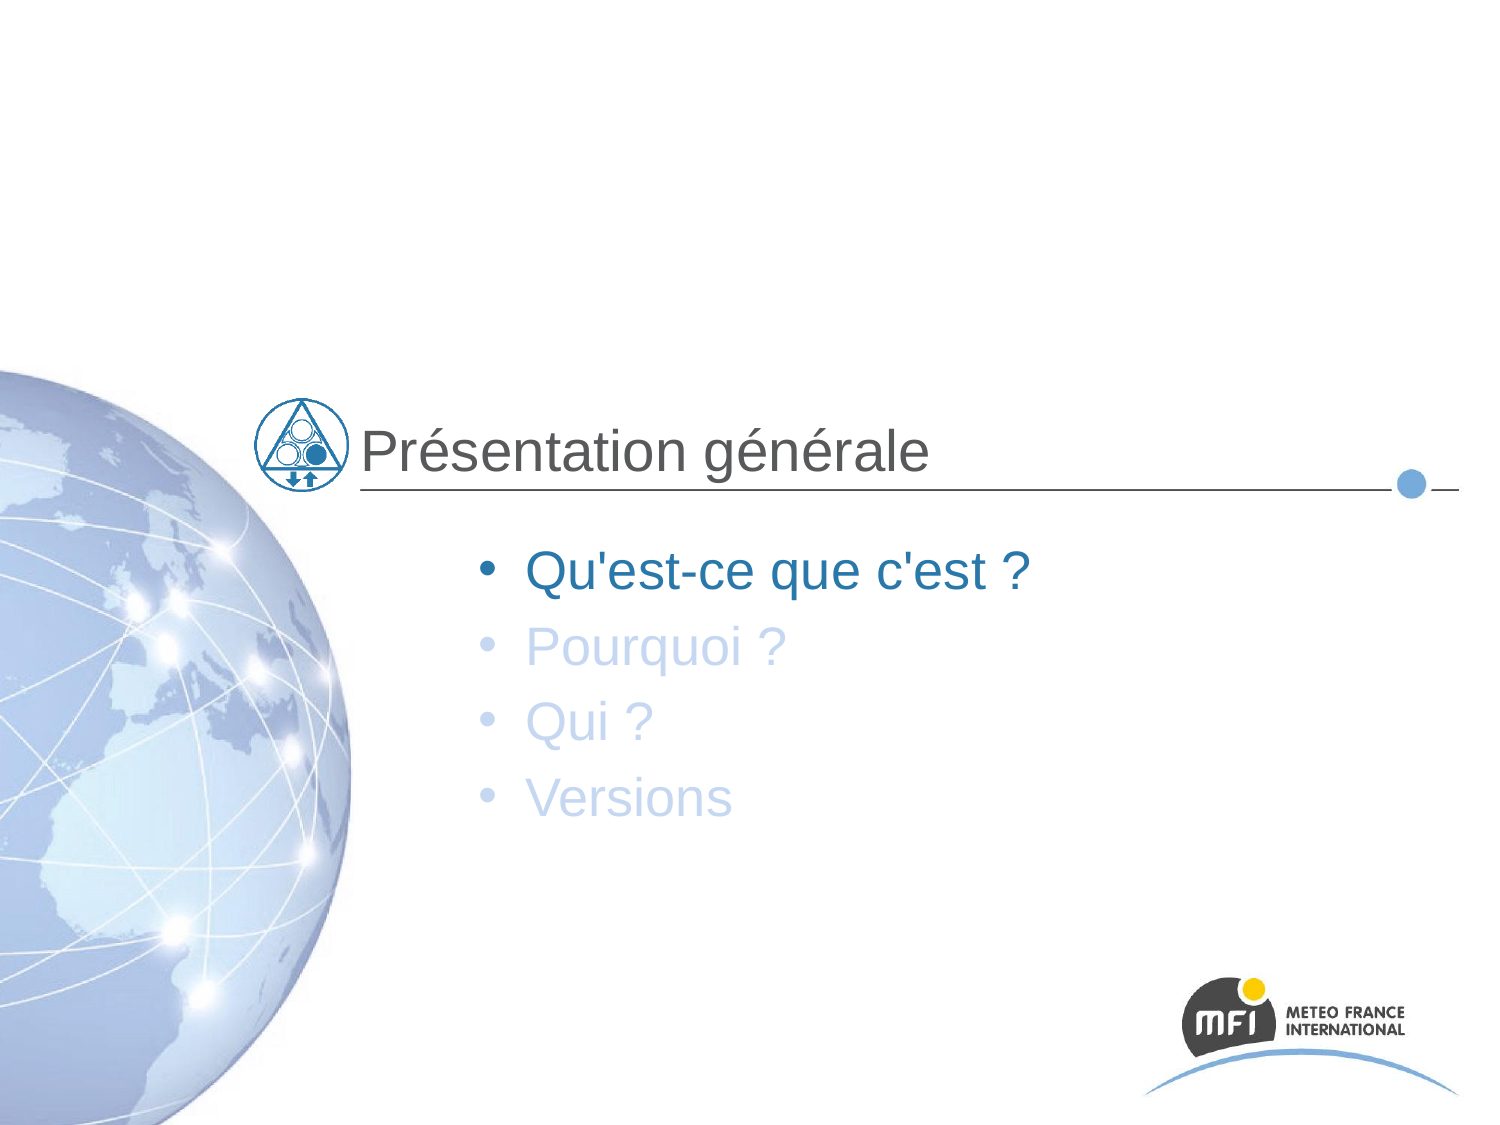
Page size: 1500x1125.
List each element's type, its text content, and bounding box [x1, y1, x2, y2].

title Présentation générale [360, 278, 1412, 492]
list Qu'est-ce que c'est ? Pourquoi ? Qui ? Versions [478, 528, 1459, 970]
picture [0, 0, 1500, 1125]
